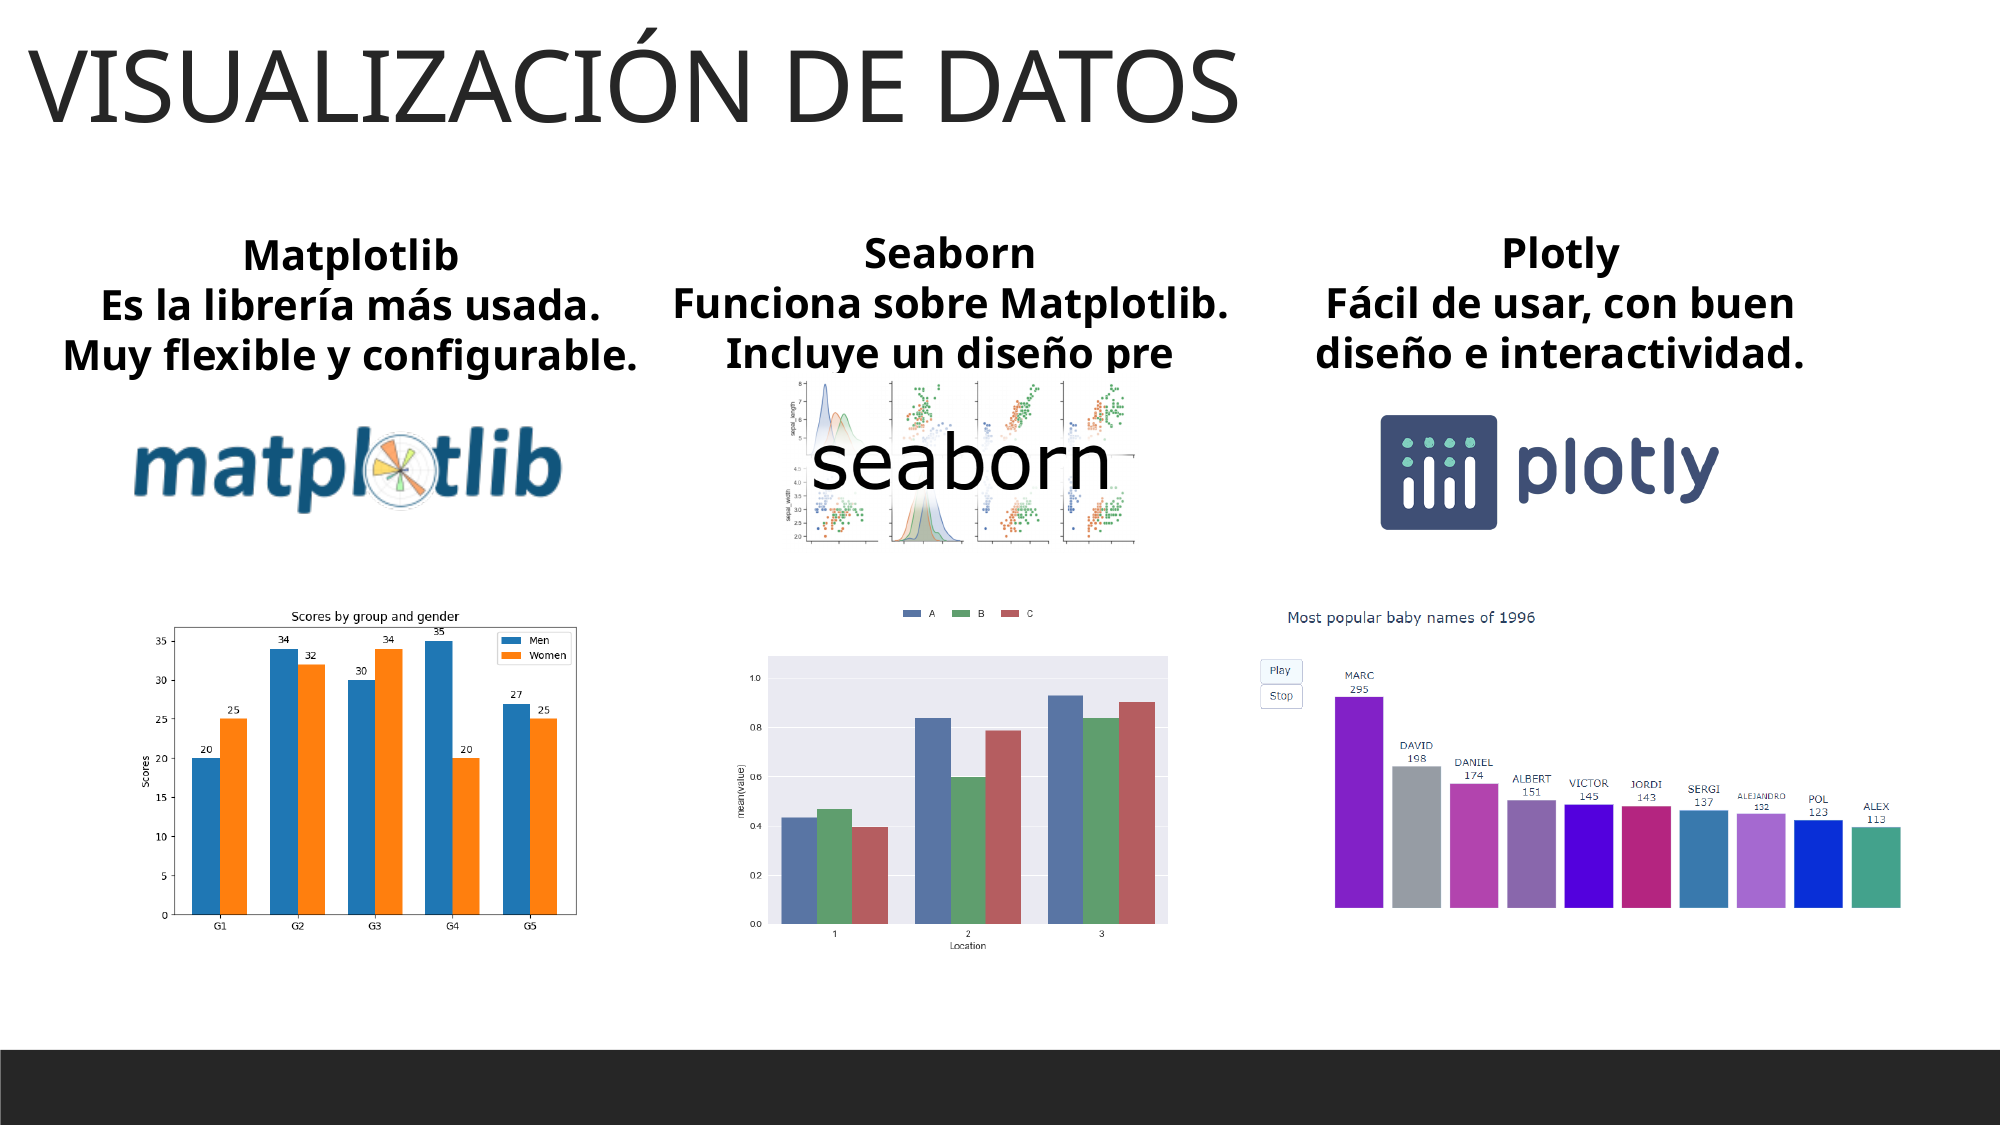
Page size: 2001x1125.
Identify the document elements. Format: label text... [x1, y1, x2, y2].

text_box Seaborn Funciona sobre Matplotlib. Incluye un diseño pre definido [645, 219, 1256, 435]
picture [729, 600, 1174, 957]
picture [130, 600, 586, 942]
text_box Matplotlib Es la librería más usada. Muy flexible y configurable. [45, 221, 645, 387]
picture [1255, 600, 1961, 914]
text_box Plotly Fácil de usar, con buen diseño e interactividad. [1255, 219, 1866, 385]
title VISUALIZACIÓN DE DATOS [13, 29, 1639, 152]
picture [781, 373, 1140, 553]
picture [115, 411, 586, 525]
picture [1304, 373, 1787, 563]
